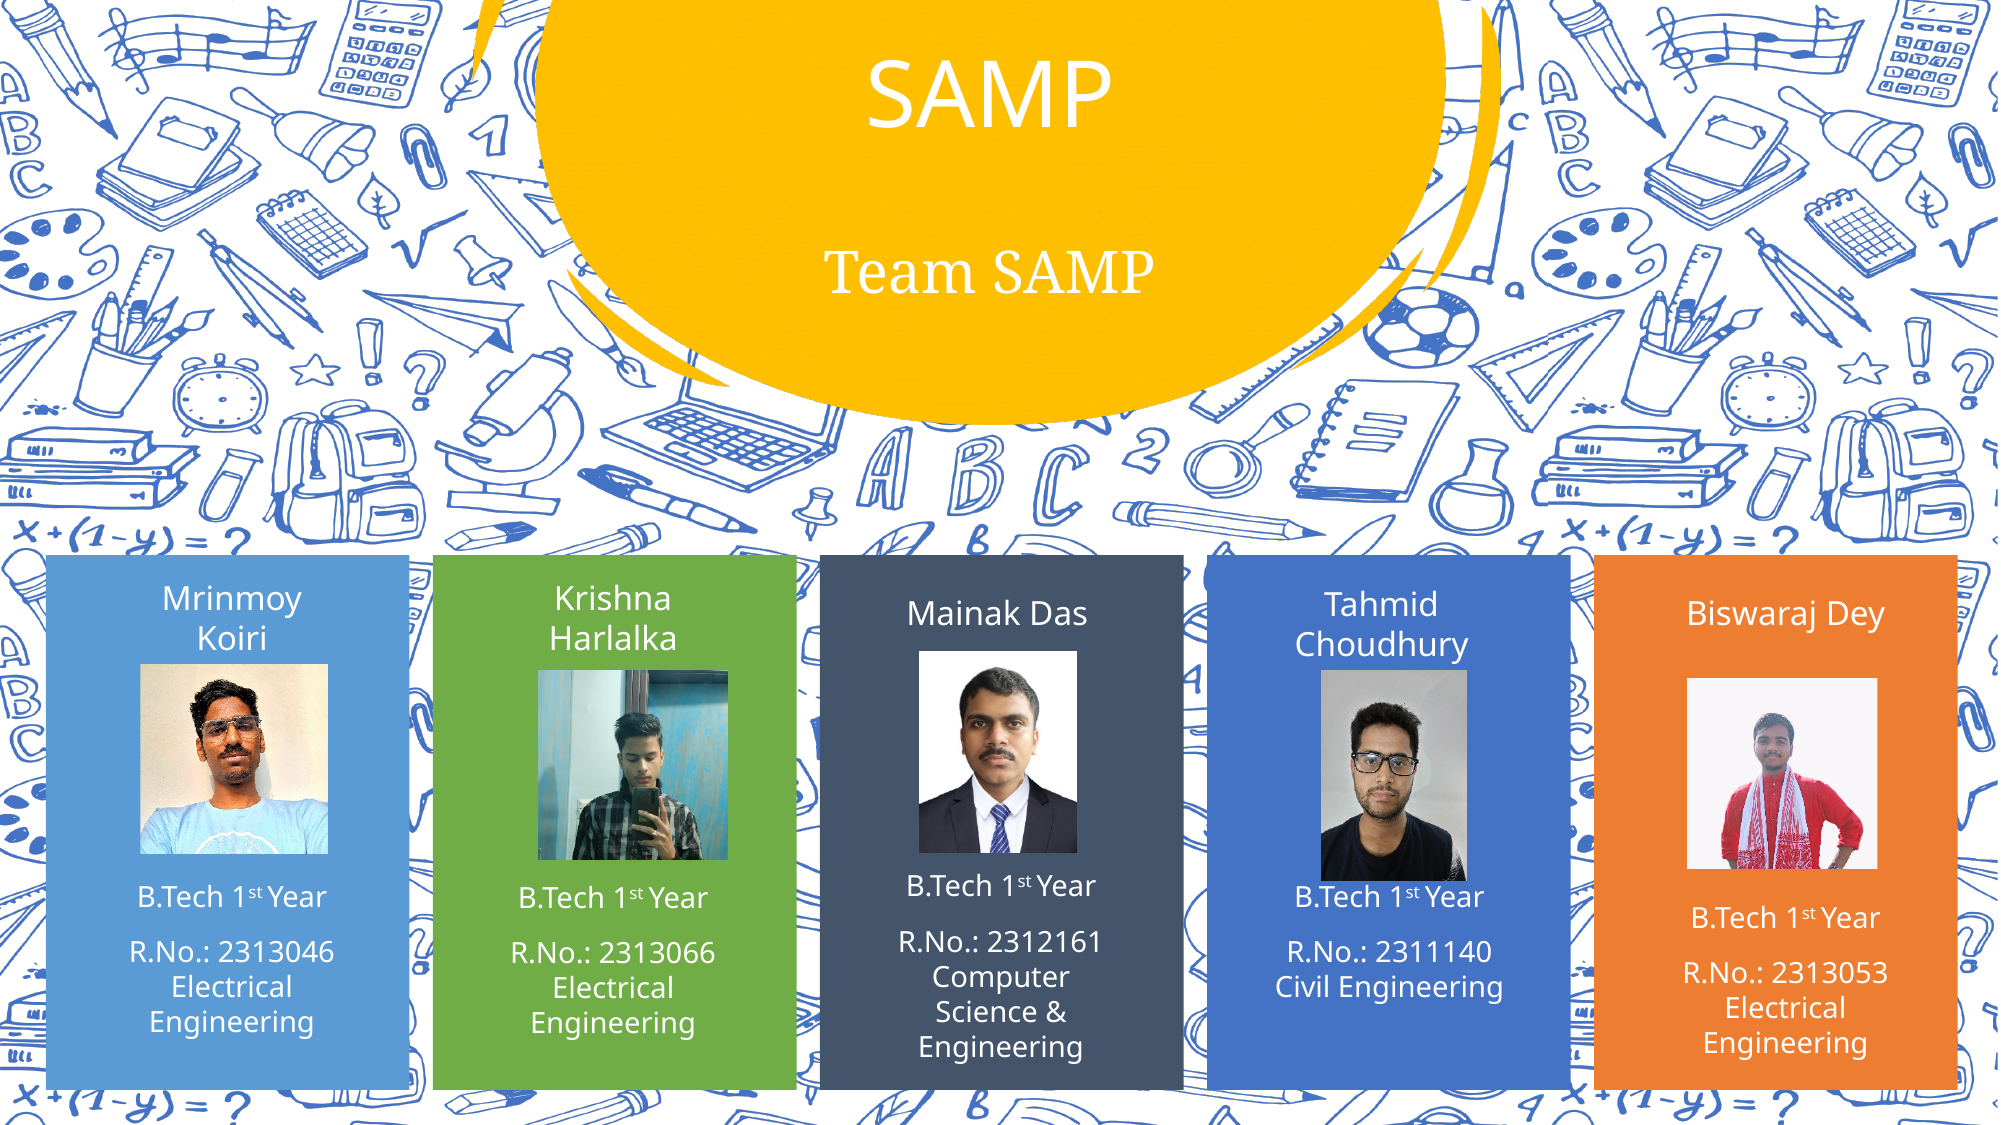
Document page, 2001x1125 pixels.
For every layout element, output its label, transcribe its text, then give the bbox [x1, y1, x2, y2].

list Krishna Harlalka [488, 569, 738, 671]
picture [0, 0, 1998, 1125]
list Biswaraj Dey [1661, 584, 1911, 671]
list Tahmid Choudhury [1257, 575, 1507, 665]
list Mrinmoy Koiri [107, 569, 357, 671]
list B.Tech 1st Year R.No.: 2311140 Civil Engineering [1257, 870, 1522, 1069]
list SAMP [690, 27, 1291, 154]
list B.Tech 1st Year R.No.: 2312161 Computer Science & Engineering [876, 860, 1126, 1069]
list B.Tech 1st Year R.No.: 2313046 Electrical Engineering [107, 870, 357, 1106]
list Mainak Das [872, 584, 1122, 639]
list B.Tech 1st Year R.No.: 2313053 Electrical Engineering [1653, 891, 1918, 1090]
list B.Tech 1st Year R.No.: 2313066 Electrical Engineering [488, 871, 738, 1063]
title Team SAMP [688, 227, 1291, 322]
